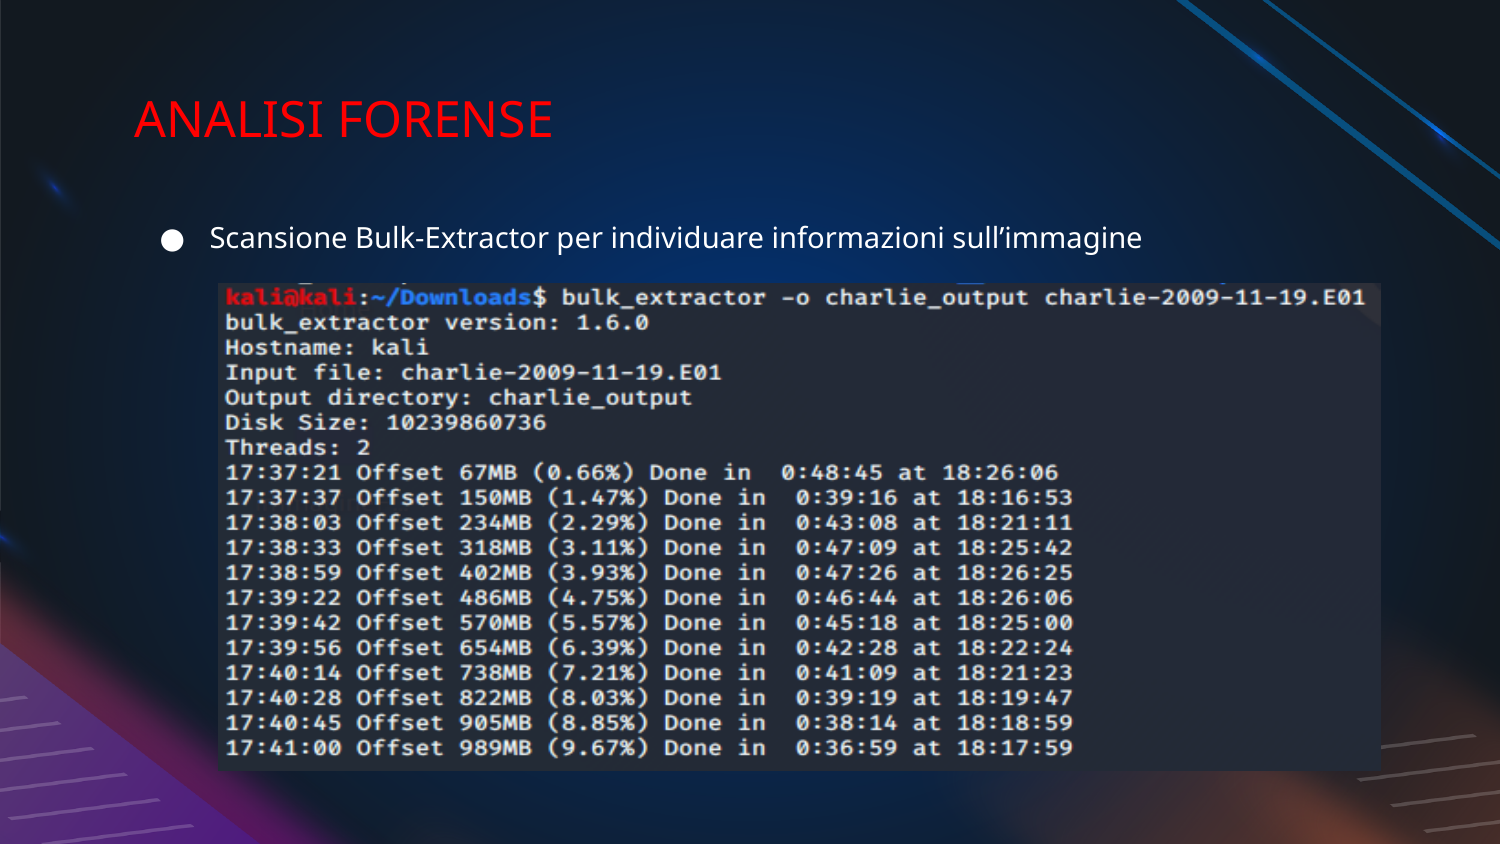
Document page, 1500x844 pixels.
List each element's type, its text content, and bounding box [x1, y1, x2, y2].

title ANALISI FORENSE [119, 72, 1449, 167]
picture [0, 0, 1500, 844]
list Scansione Bulk-Extractor per individuare informazioni sull’immagine [119, 204, 1312, 723]
